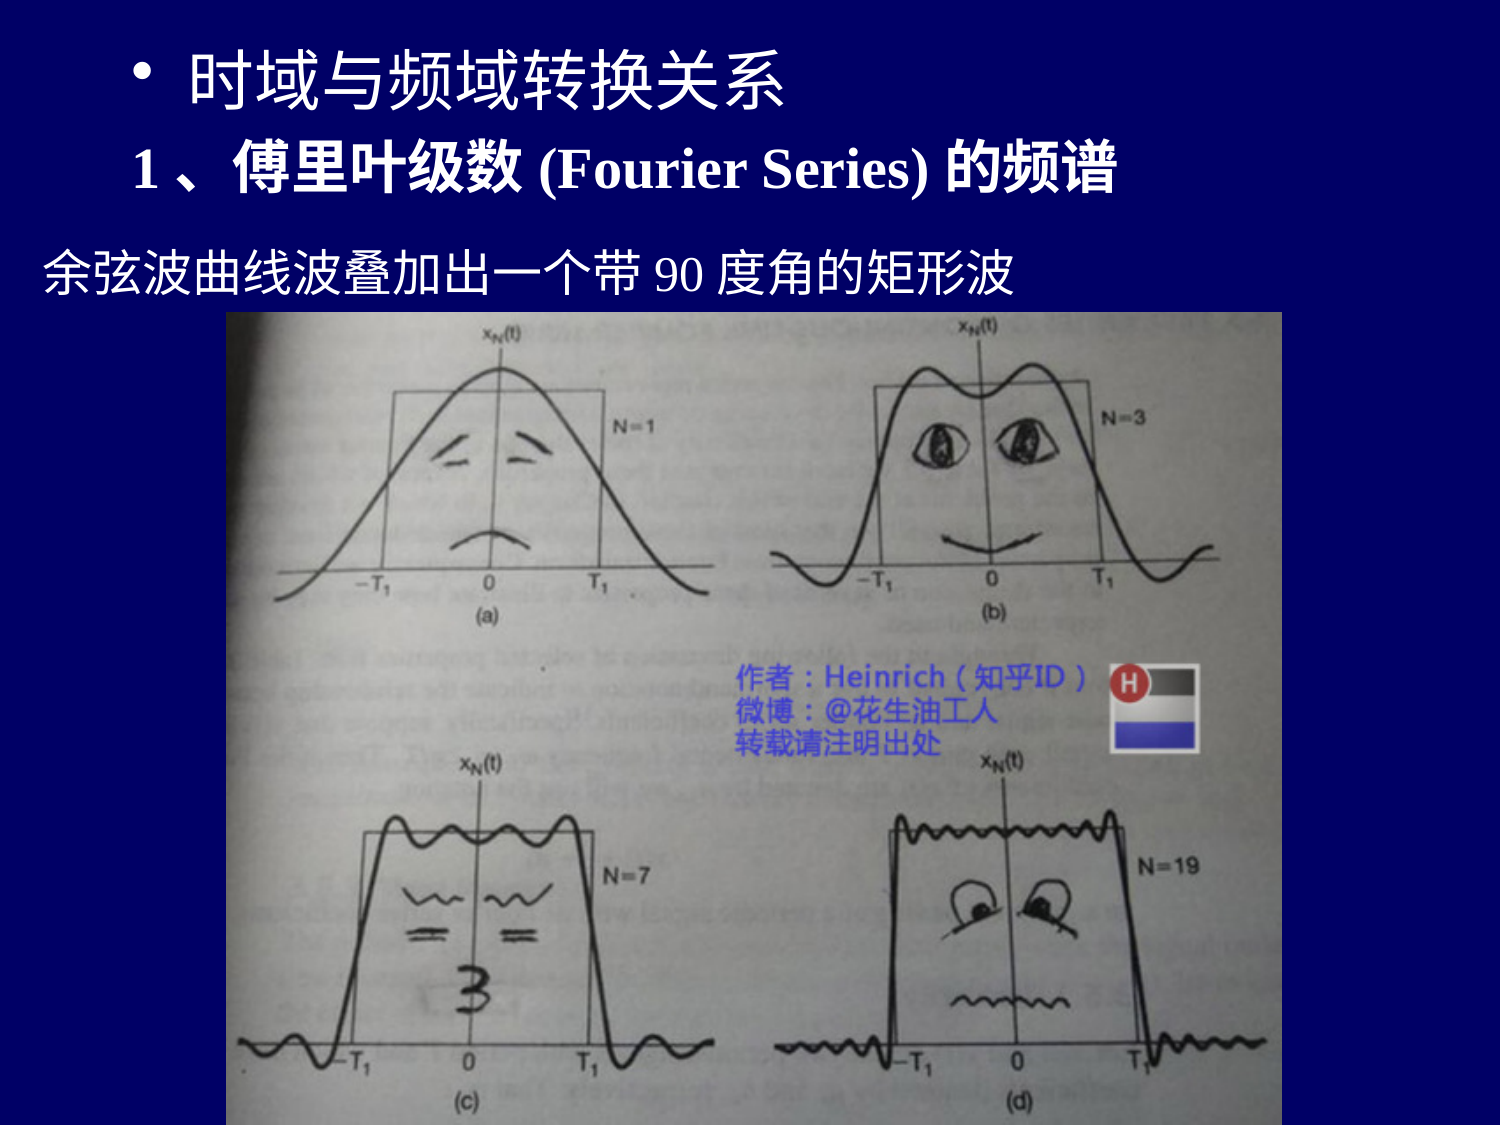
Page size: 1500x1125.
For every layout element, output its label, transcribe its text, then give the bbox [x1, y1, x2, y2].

text_box 余弦波曲线波叠加出一个带90度角的矩形波 [27, 233, 1221, 309]
picture [225, 312, 1282, 1125]
list 时域与频域转换关系 1、傅里叶级数(Fourier Series)的频谱 [116, 30, 1392, 930]
